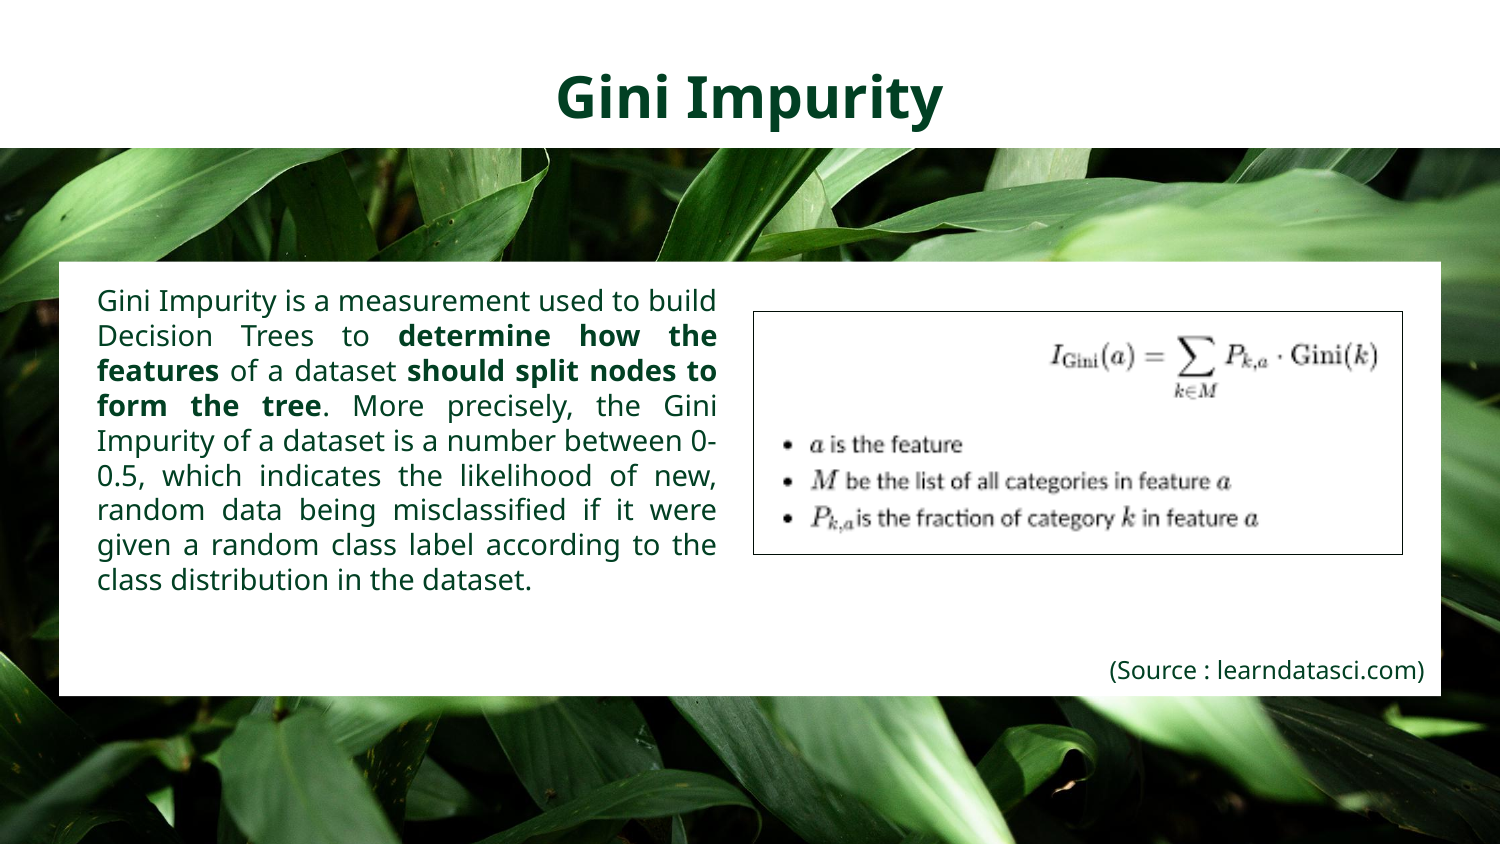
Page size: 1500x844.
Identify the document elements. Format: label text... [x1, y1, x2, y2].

title Gini Impurity [116, 45, 1383, 140]
picture [0, 148, 1500, 844]
